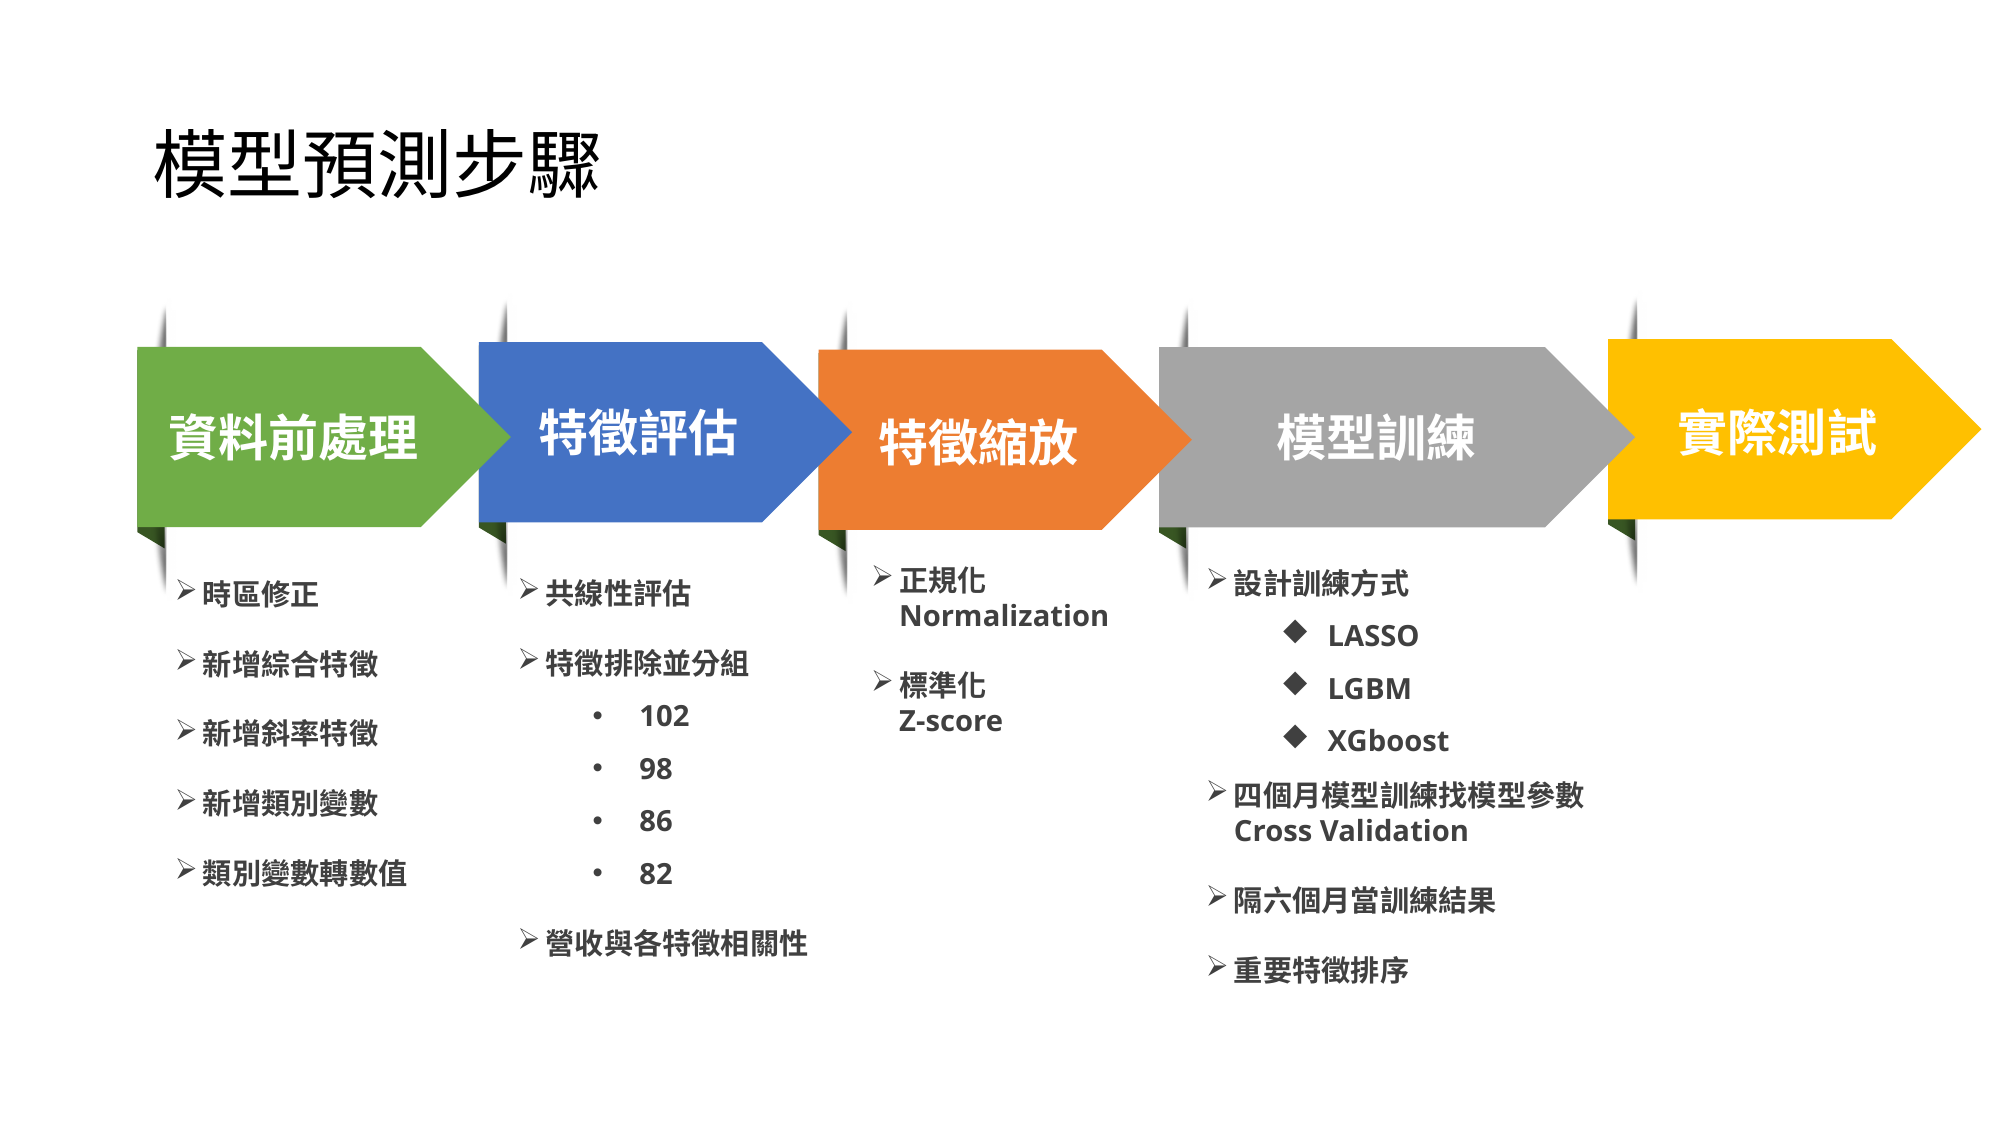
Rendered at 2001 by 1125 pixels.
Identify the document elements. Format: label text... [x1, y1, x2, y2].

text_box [478, 293, 853, 596]
text_box 設計訓練方式 LASSO LGBM XGboost 四個月模型訓練找模型參數Cross Validation 隔六個月當訓練結果 重要特徵排序 [1188, 601, 1607, 995]
text_box 正規化 Normalization 標準化 Z-score [853, 604, 1188, 745]
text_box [818, 301, 1192, 604]
text_box 模型預測步驟 [137, 116, 1863, 221]
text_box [1608, 290, 1982, 593]
text_box 共線性評估 特徵排除並分組 102 98 86 82 營收與各特徵相關性 [499, 596, 883, 1038]
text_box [1159, 298, 1636, 601]
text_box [137, 298, 511, 601]
text_box 時區修正 新增綜合特徵 新增斜率特徵 新增類別變數 類別變數轉數值 [157, 601, 499, 1038]
